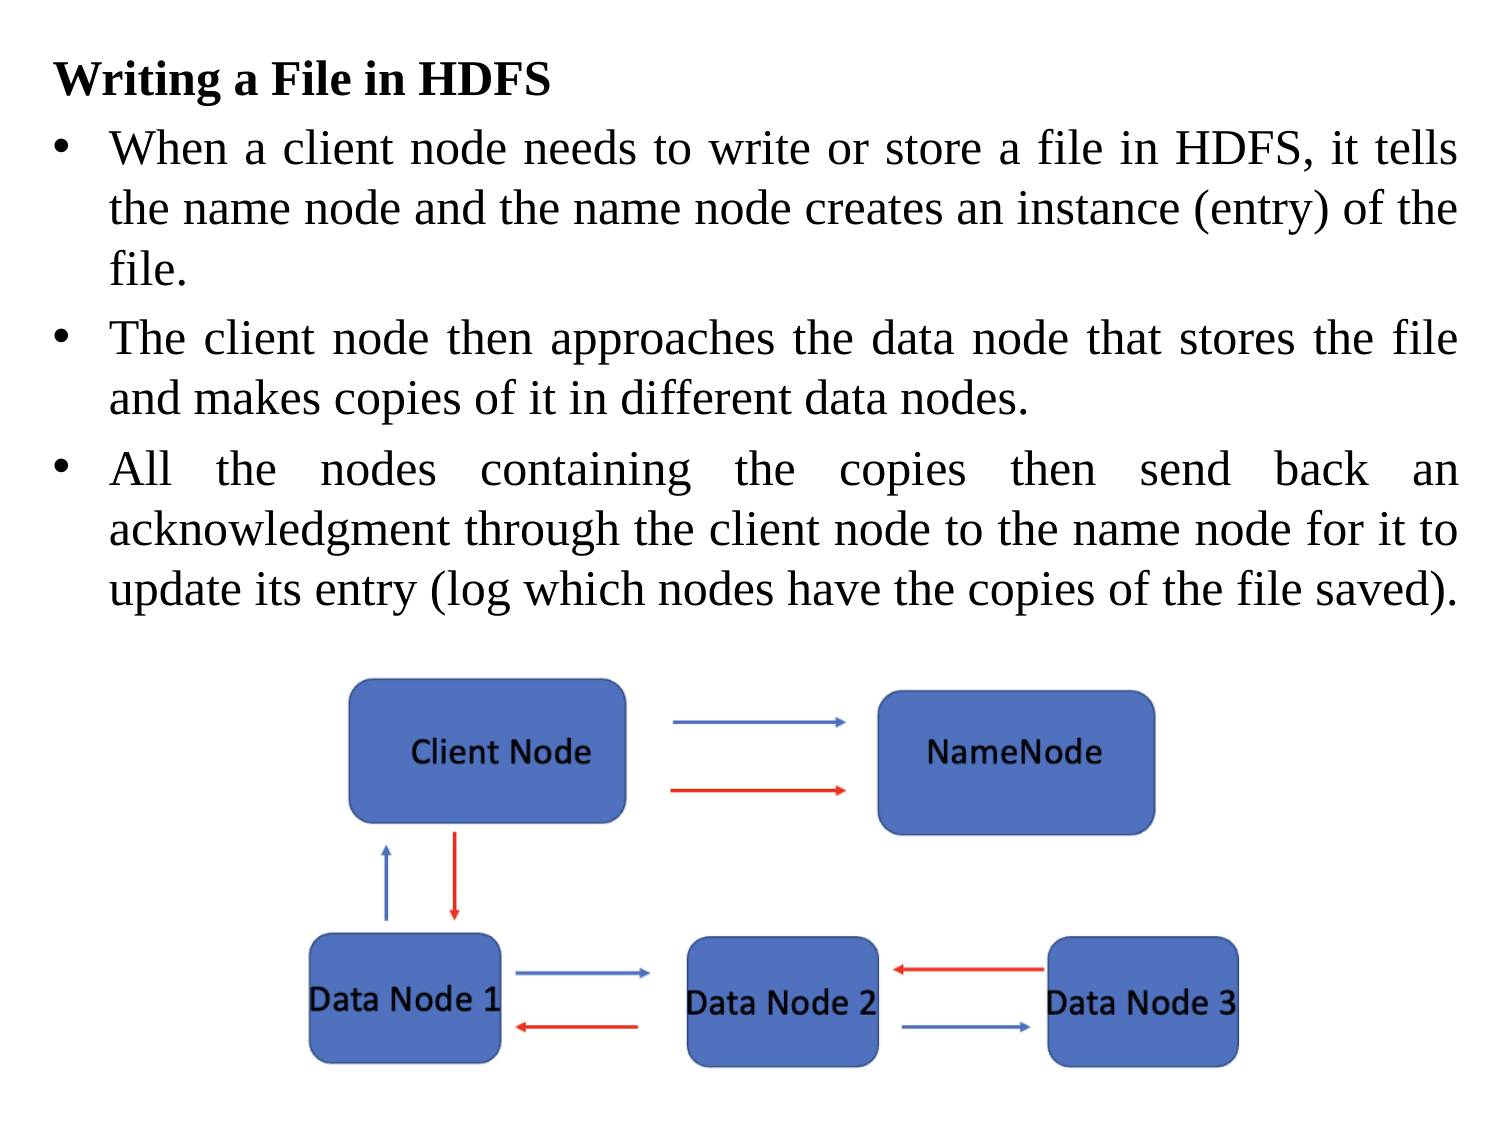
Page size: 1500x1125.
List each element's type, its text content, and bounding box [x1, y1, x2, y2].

picture [262, 636, 1275, 1125]
list Writing a File in HDFS When a client node needs to write or store a file in HDFS, it tells the name node and the name node creates an instance (entry) of the file. The client node then approaches the data node that stores the file and makes copies of it in different data nodes. All the nodes containing the copies then send back an acknowledgment through the client node to the name node for it to update its entry (log which nodes have the copies of the file saved). [37, 37, 1475, 638]
